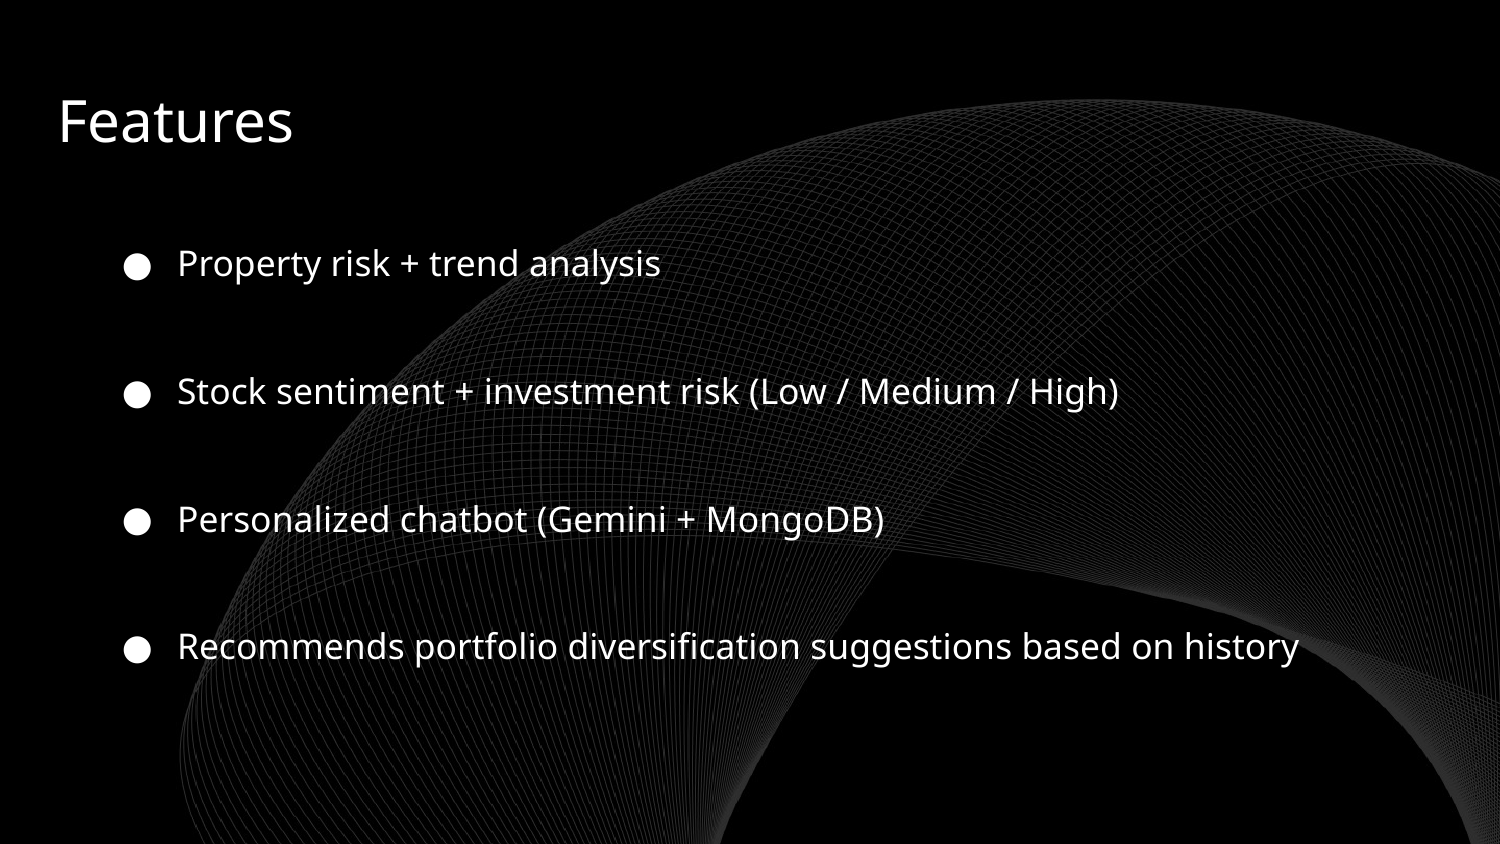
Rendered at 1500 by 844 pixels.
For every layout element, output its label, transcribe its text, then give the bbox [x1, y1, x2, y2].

text_box Features [42, 69, 793, 170]
picture [0, 0, 1500, 844]
text_box Property risk + trend analysis Stock sentiment + investment risk (Low / Medium / High) Personalized chatbot (Gemini + MongoDB) Recommends portfolio diversification suggestions based on history [87, 226, 1413, 682]
